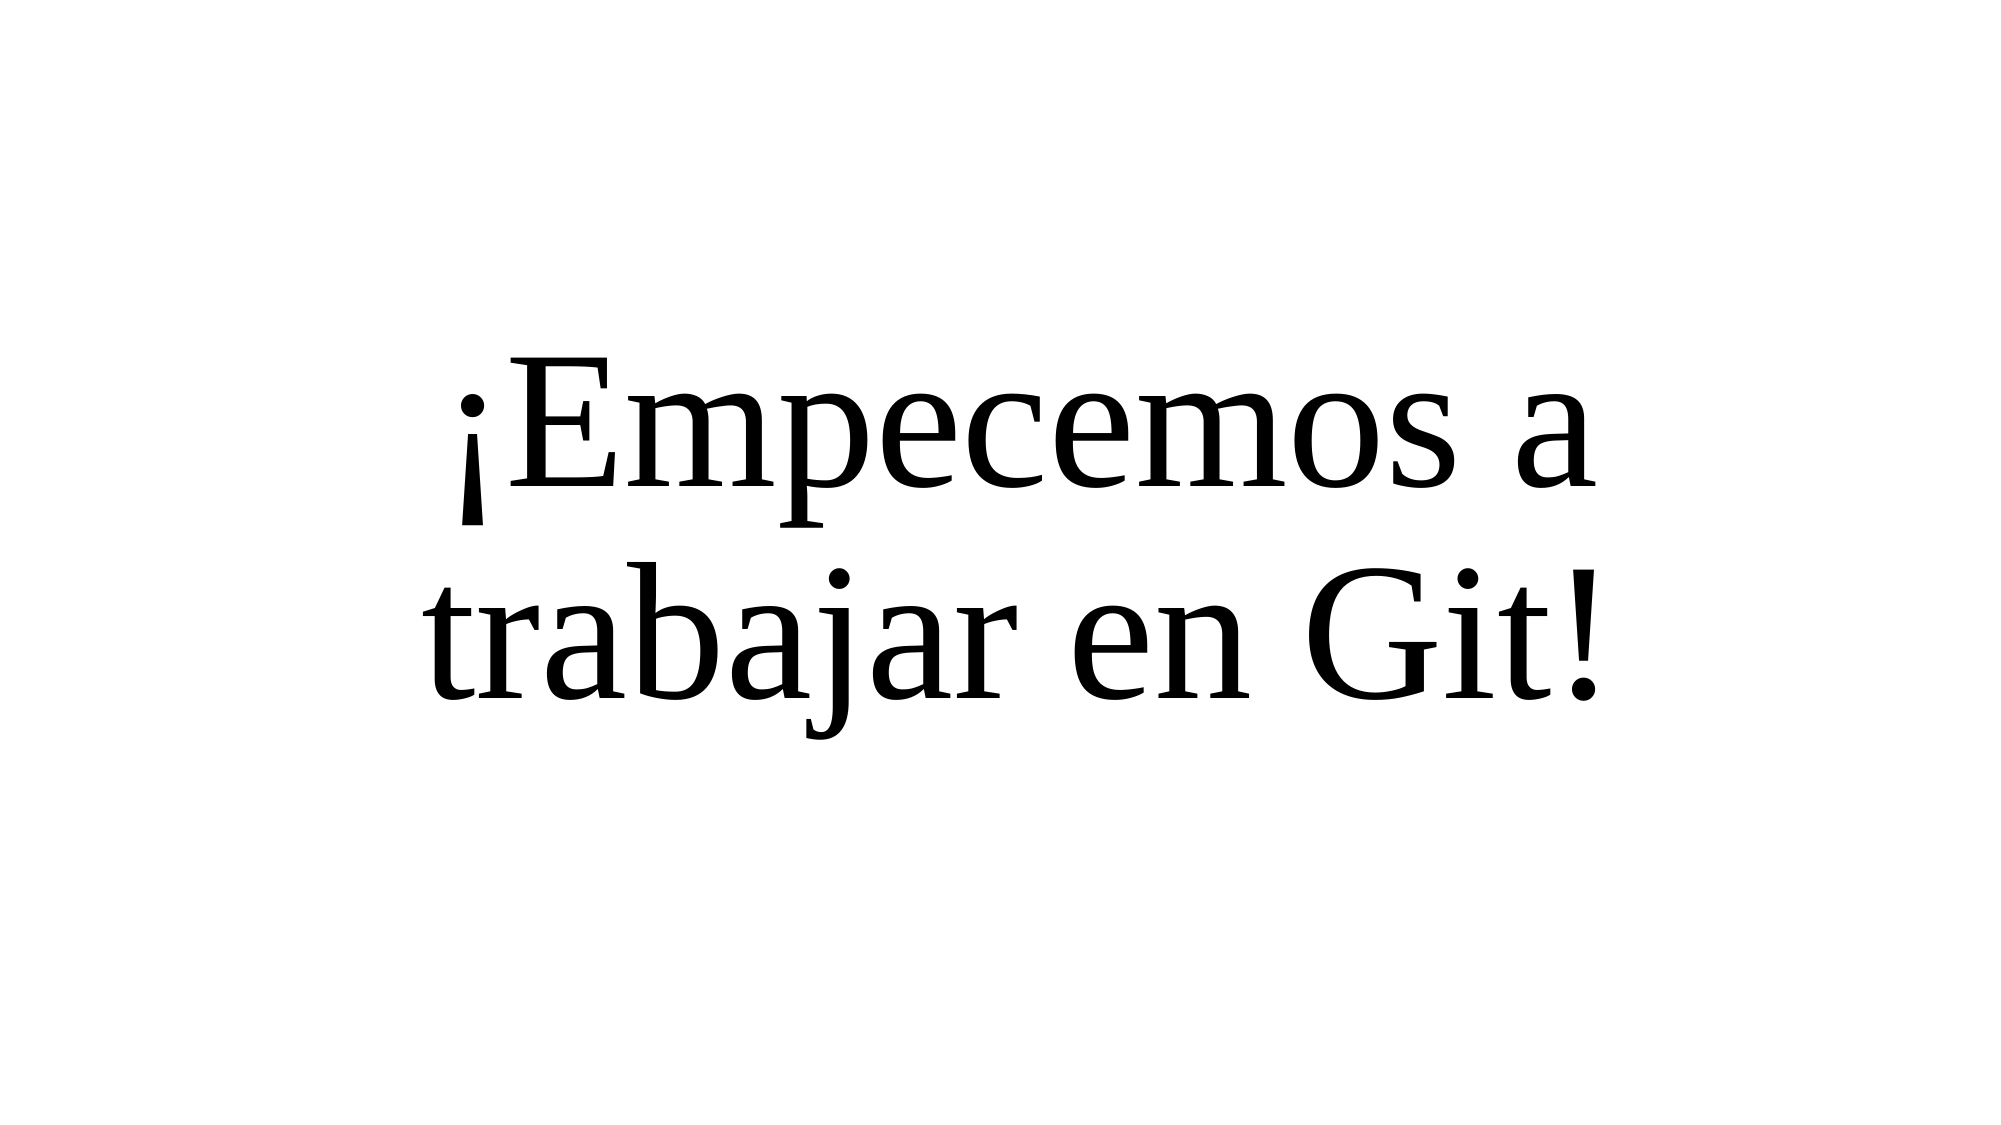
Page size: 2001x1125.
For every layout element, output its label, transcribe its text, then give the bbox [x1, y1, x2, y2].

title ¡Empecemos a trabajar en Git! [388, 306, 1651, 748]
